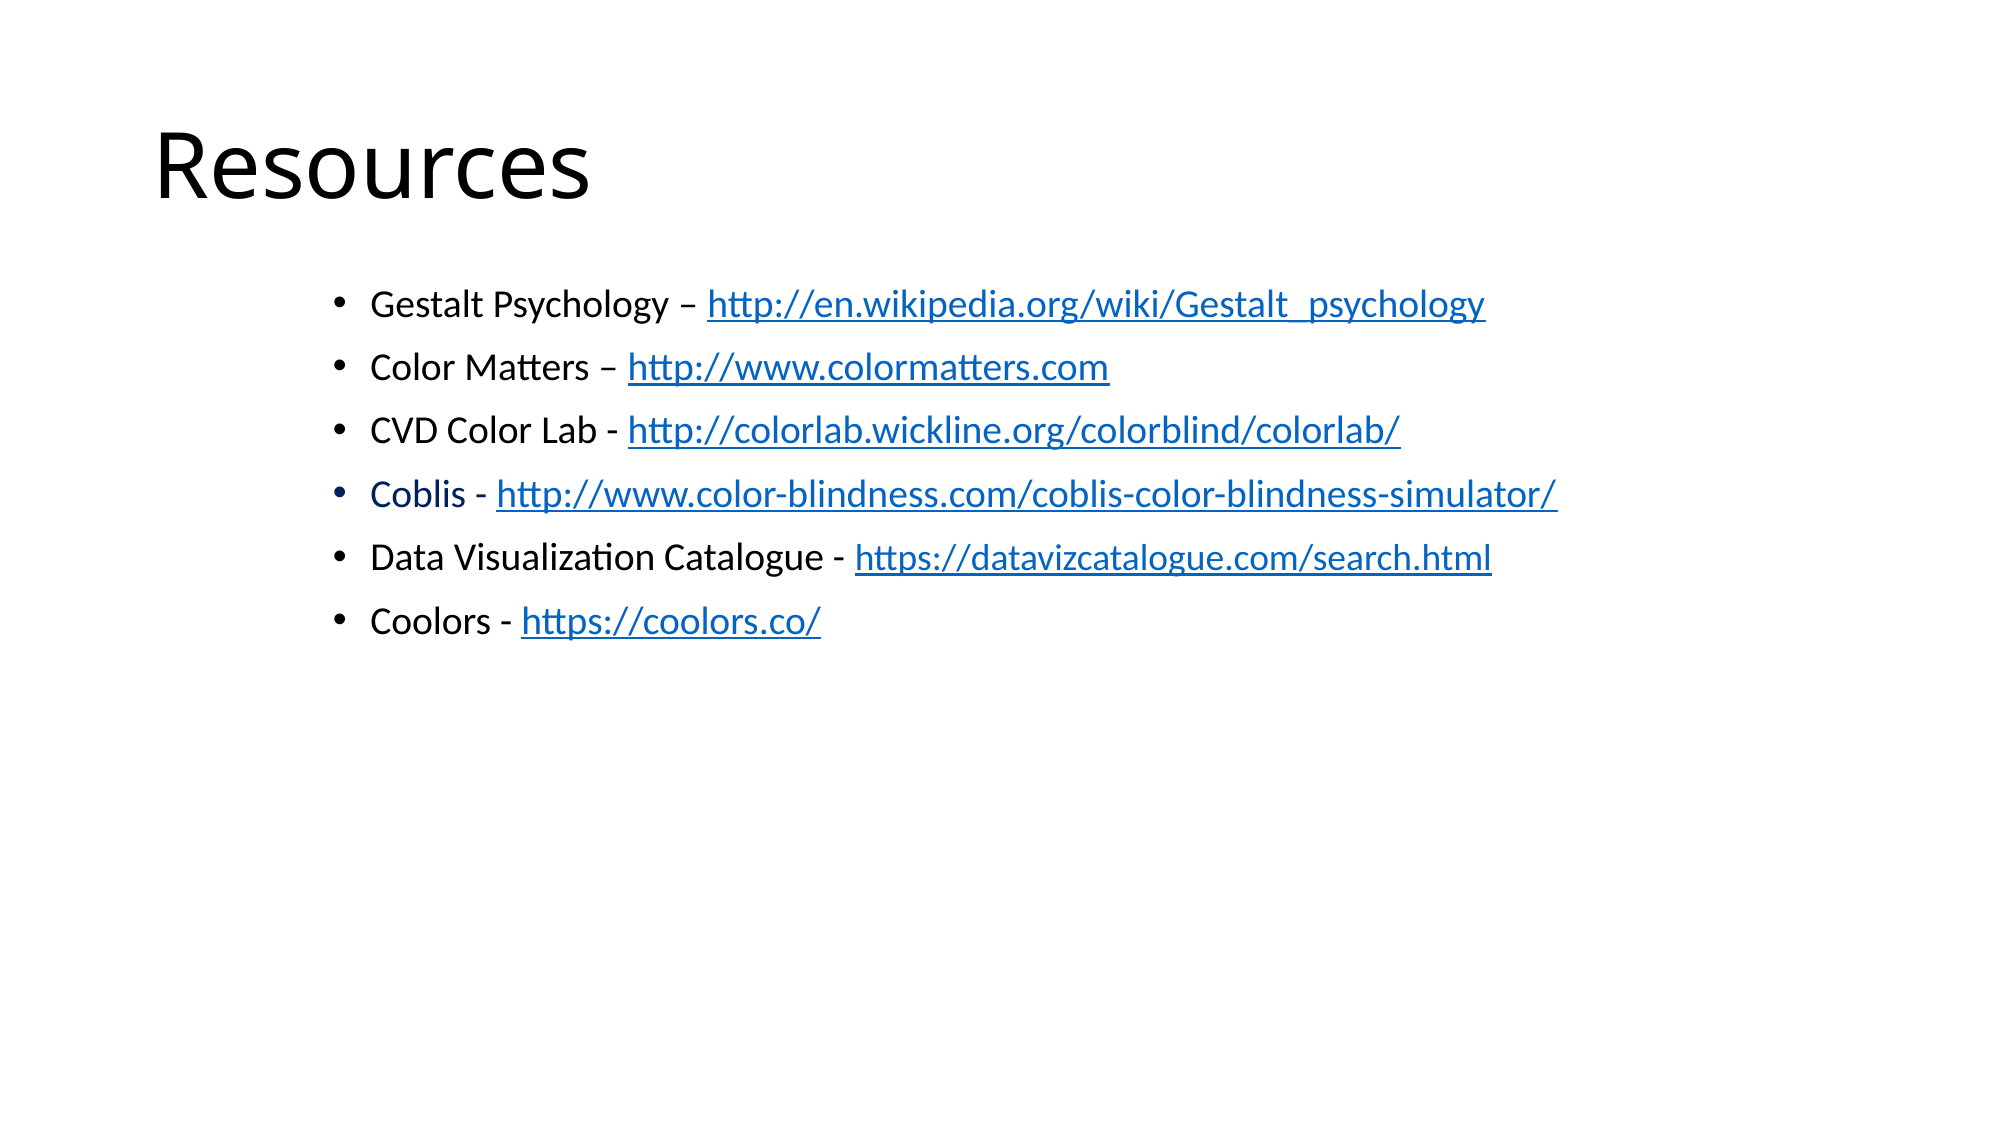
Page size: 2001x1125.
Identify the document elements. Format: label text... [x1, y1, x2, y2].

list Gestalt Psychology – http://en.wikipedia.org/wiki/Gestalt_psychology Color Matters – http://www.colormatters.com CVD Color Lab - http://colorlab.wickline.org/colorblind/colorlab/ Coblis - http://www.color-blindness.com/coblis-color-blindness-simulator/ Data Visualization Catalogue - https://datavizcatalogue.com/search.html Coolors - https://coolors.co/ [317, 275, 1690, 663]
title Resources [137, 59, 1863, 278]
